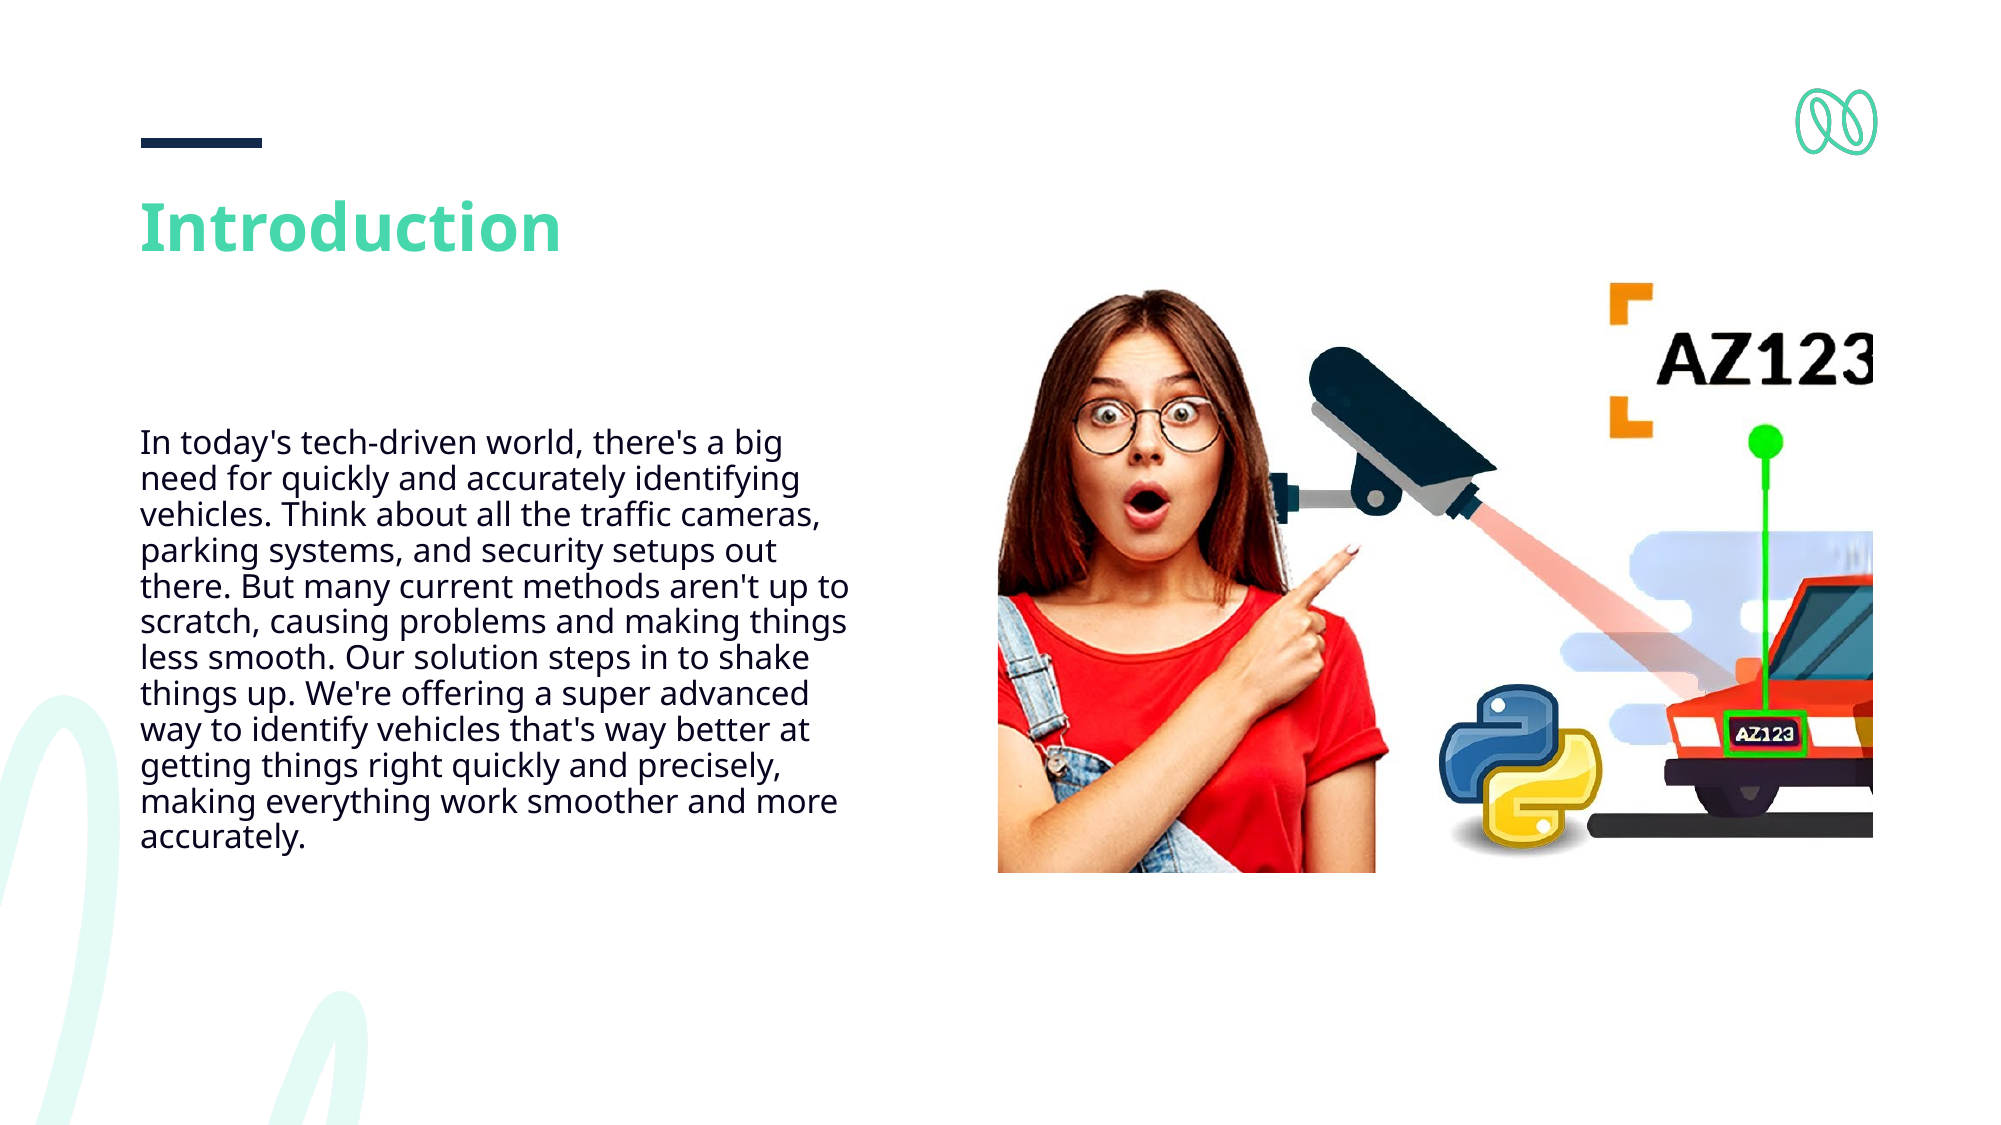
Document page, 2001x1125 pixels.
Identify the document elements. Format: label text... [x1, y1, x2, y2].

picture [997, 252, 1873, 873]
title Introduction [124, 186, 871, 417]
list In today's tech-driven world, there's a big need for quickly and accurately identifying vehicles. Think about all the traffic cameras, parking systems, and security setups out there. But many current methods aren't up to scratch, causing problems and making things less smooth. Our solution steps in to shake things up. We're offering a super advanced way to identify vehicles that's way better at getting things right quickly and precisely, making everything work smoother and more accurately. [124, 418, 871, 1010]
picture [1772, 62, 1906, 180]
